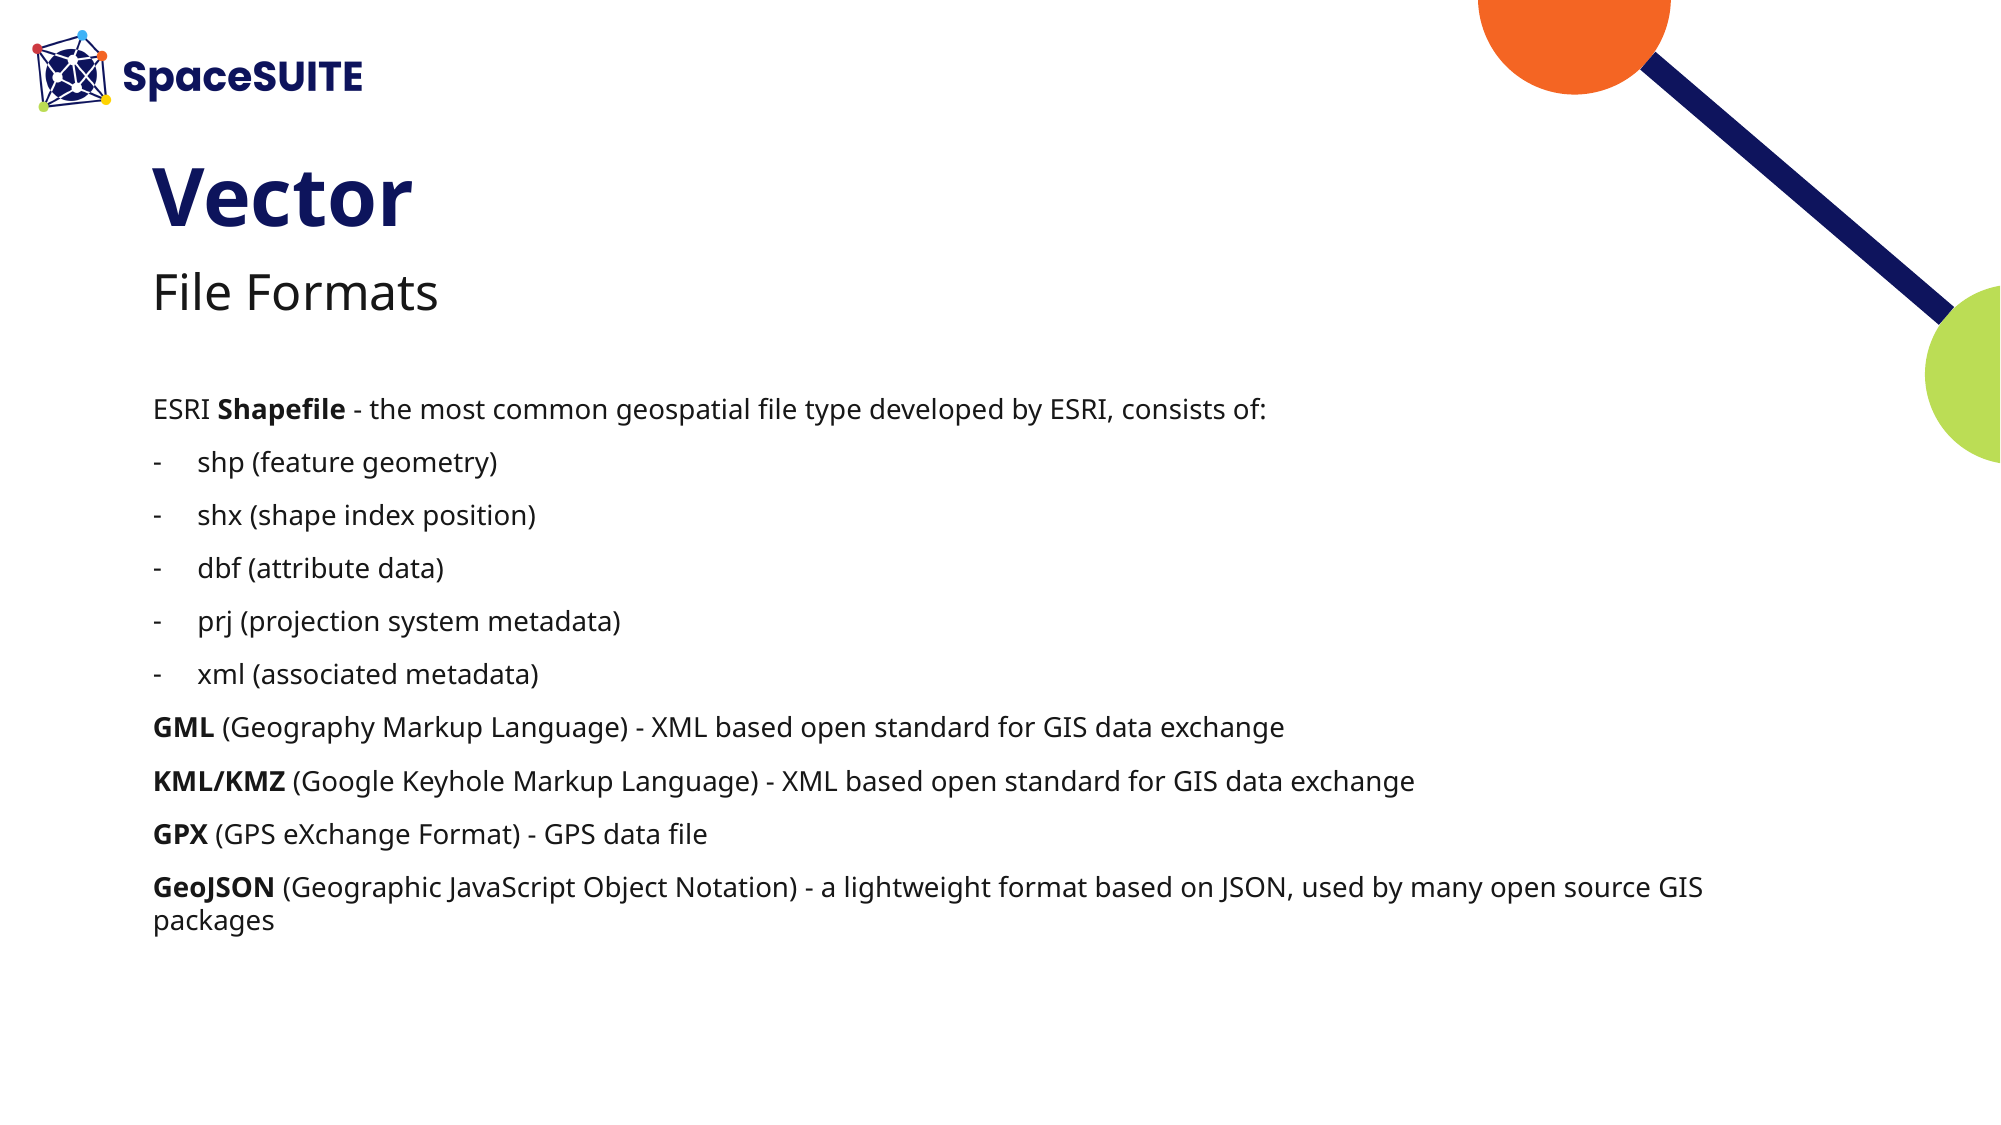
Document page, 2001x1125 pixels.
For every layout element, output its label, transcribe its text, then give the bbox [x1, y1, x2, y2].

list ESRI Shapefile - the most common geospatial file type developed by ESRI, consists of: shp (feature geometry) shx (shape index position) dbf (attribute data) prj (projection system metadata) xml (associated metadata) GML (Geography Markup Language) - XML based open standard for GIS data exchange KML/KMZ (Google Keyhole Markup Language) - XML based open standard for GIS data exchange GPX (GPS eXchange Format) - GPS data file GeoJSON (Geographic JavaScript Object Notation) - a lightweight format based on JSON, used by many open source GIS packages [137, 384, 1842, 949]
title Vector [137, 138, 1672, 251]
list File Formats [137, 252, 1521, 340]
picture [32, 30, 362, 112]
